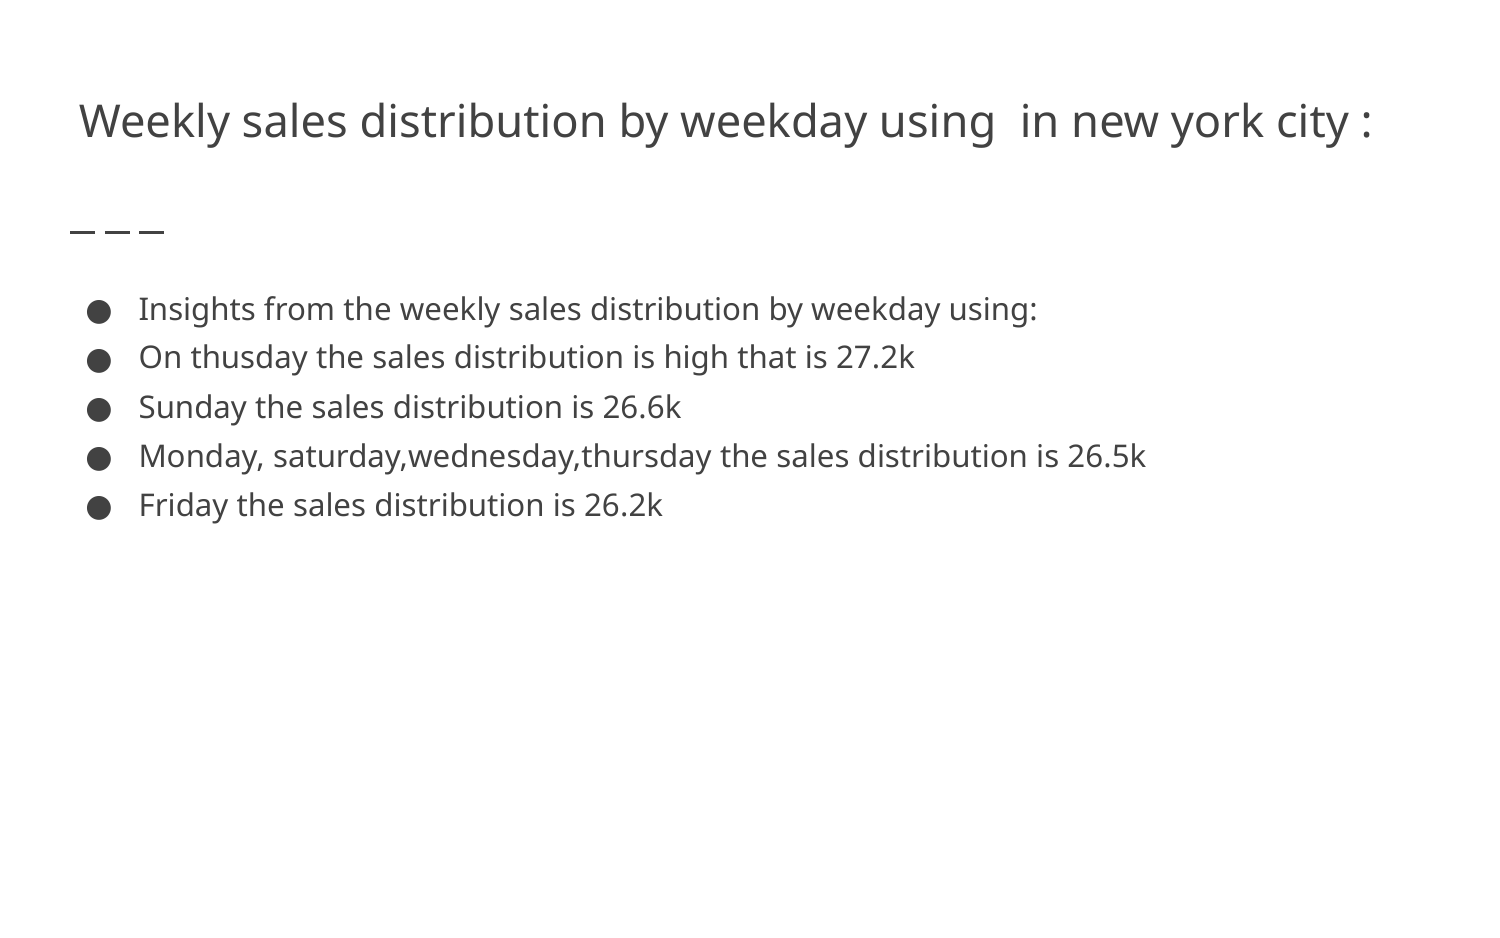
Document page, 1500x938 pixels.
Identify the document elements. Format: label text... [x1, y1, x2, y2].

title Weekly sales distribution by weekday using in new york city : [66, 77, 1465, 212]
list Insights from the weekly sales distribution by weekday using: On thusday the sales distribution is high that is 27.2k Sunday the sales distribution is 26.6k Monday, saturday,wednesday,thursday the sales distribution is 26.5k Friday the sales distribution is 26.2k [51, 267, 1449, 833]
